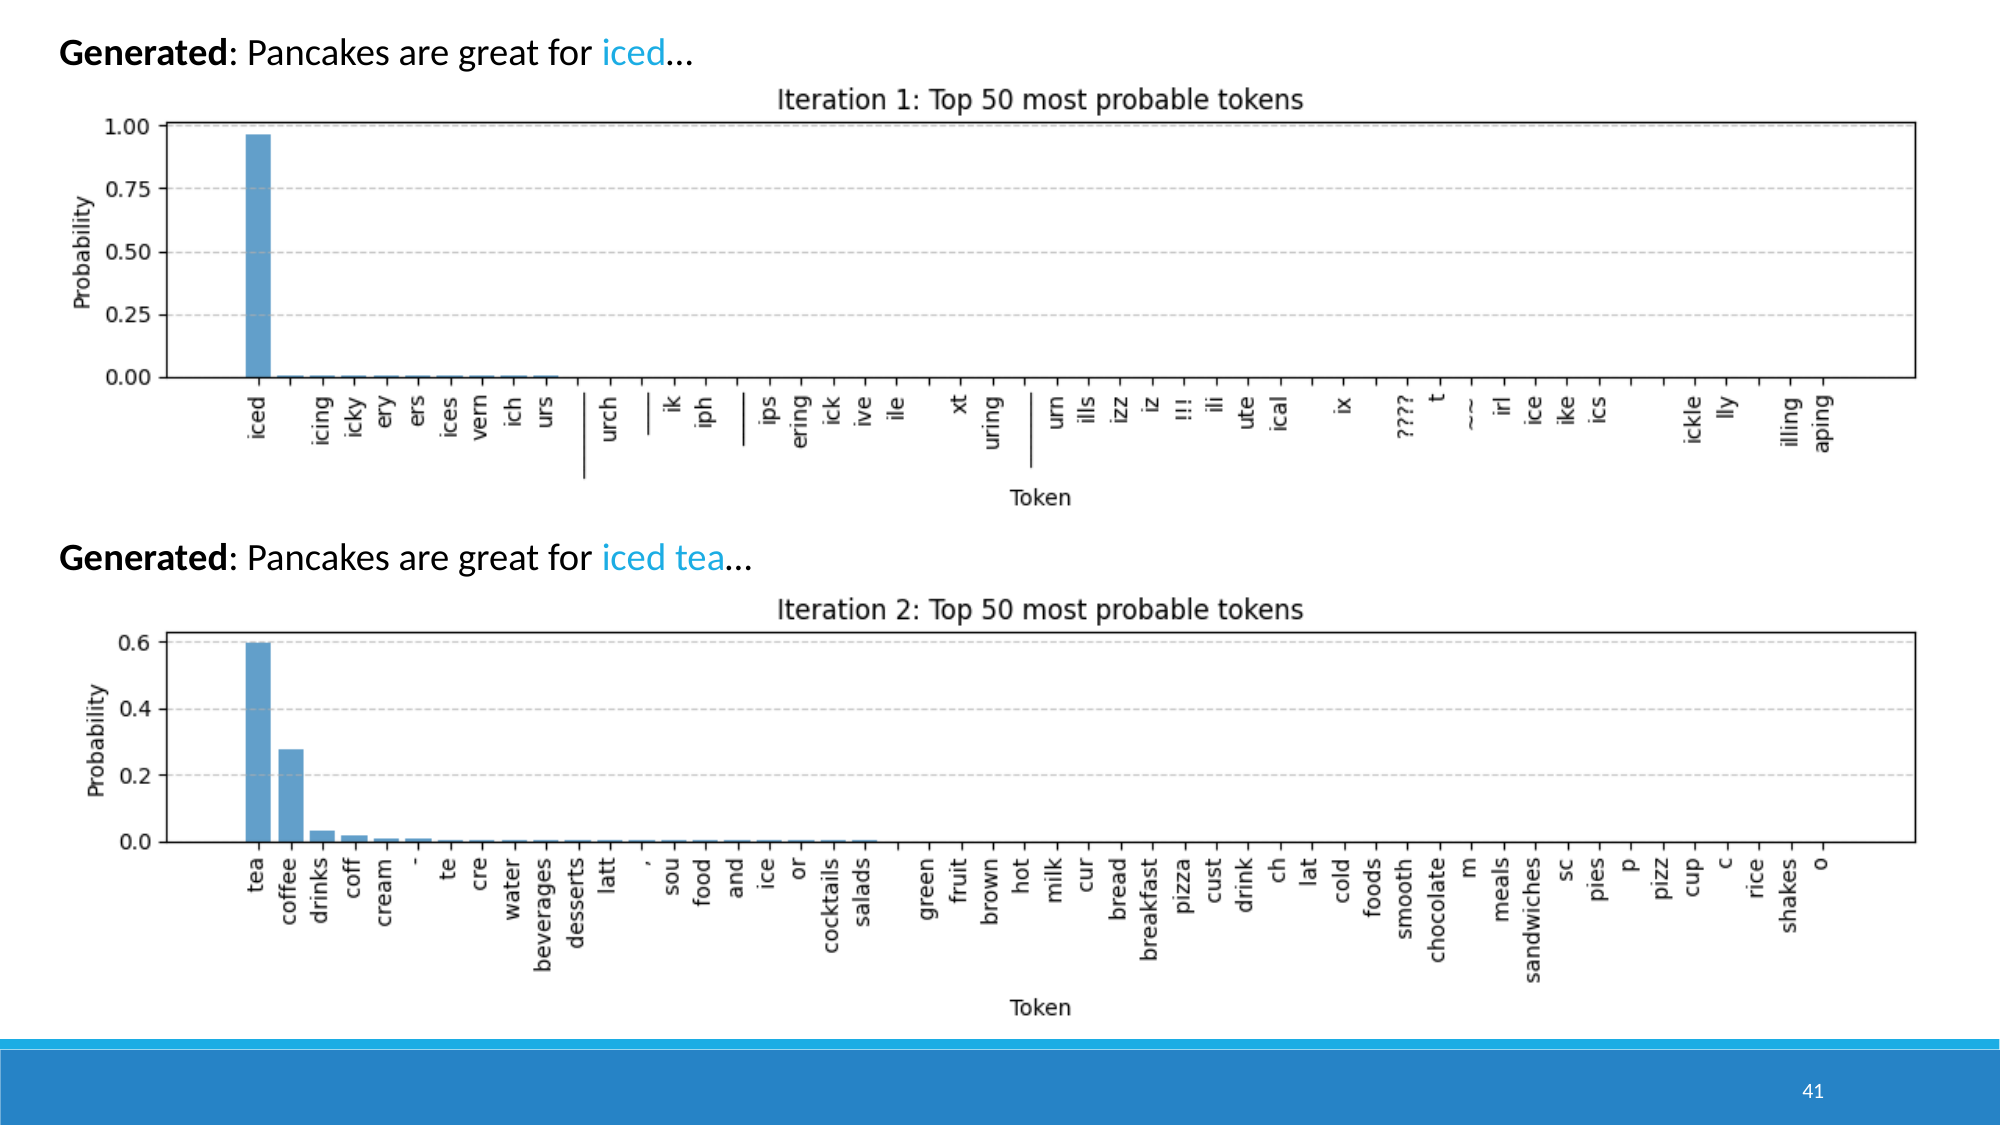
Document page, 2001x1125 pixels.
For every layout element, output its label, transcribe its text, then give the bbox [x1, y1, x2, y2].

text_box Generated: Pancakes are great for iced tea… [0, 525, 1211, 652]
slide_number ‹#› [1624, 1059, 1840, 1120]
text_box Generated: Pancakes are great for iced… [0, 21, 1211, 147]
picture [56, 72, 1930, 526]
picture [70, 582, 1930, 1037]
